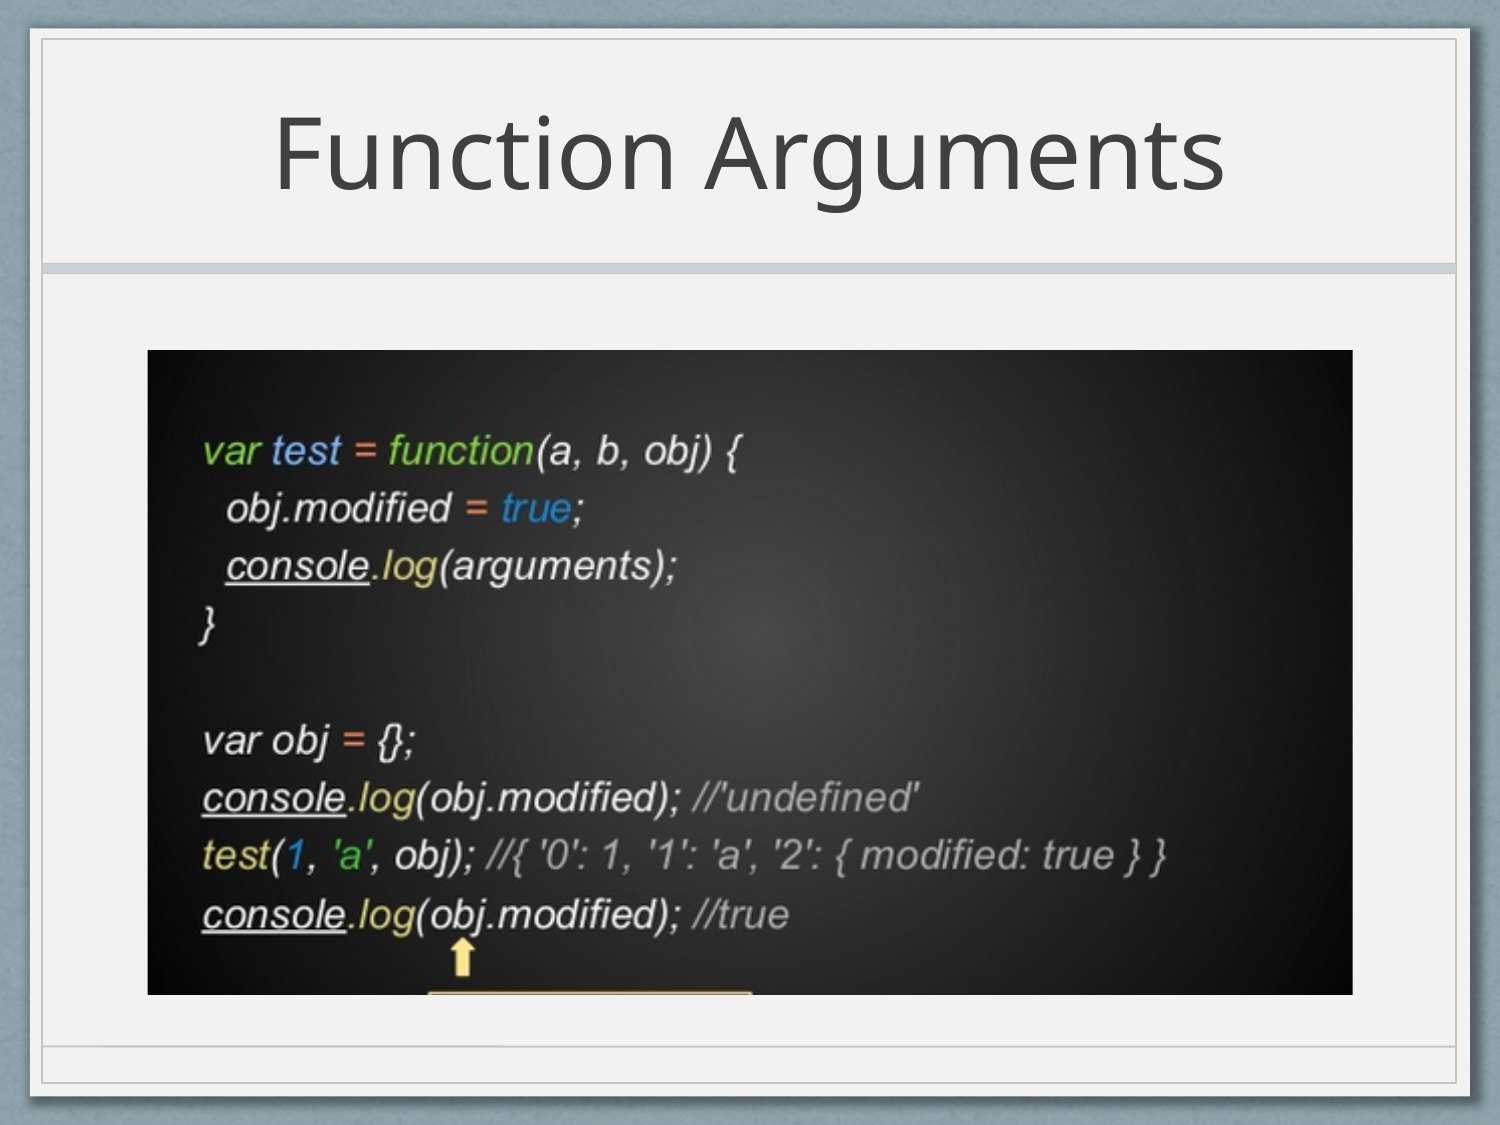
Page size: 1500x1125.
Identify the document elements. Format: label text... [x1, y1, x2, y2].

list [147, 349, 1354, 996]
title Function Arguments [147, 40, 1353, 260]
